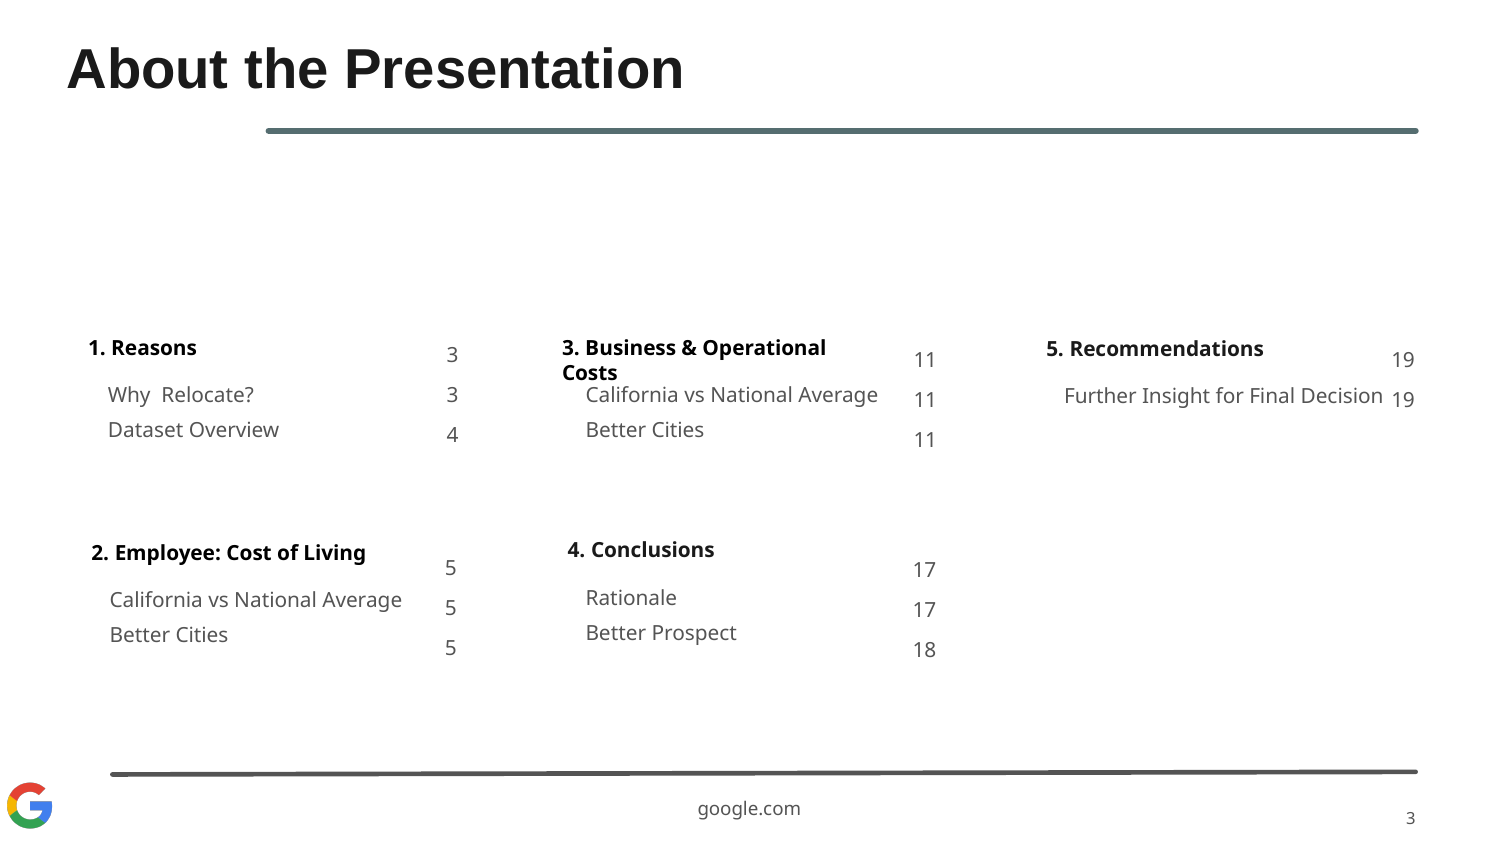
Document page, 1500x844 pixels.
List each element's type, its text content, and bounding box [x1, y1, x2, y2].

text_box About the Presentation [66, 31, 739, 100]
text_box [561, 536, 937, 648]
text_box google.com [605, 787, 894, 820]
text_box 3 [1341, 800, 1416, 829]
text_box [1040, 330, 1415, 399]
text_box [561, 330, 938, 438]
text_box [82, 325, 459, 433]
picture [0, 768, 67, 843]
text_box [85, 538, 457, 646]
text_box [112, 771, 1416, 775]
